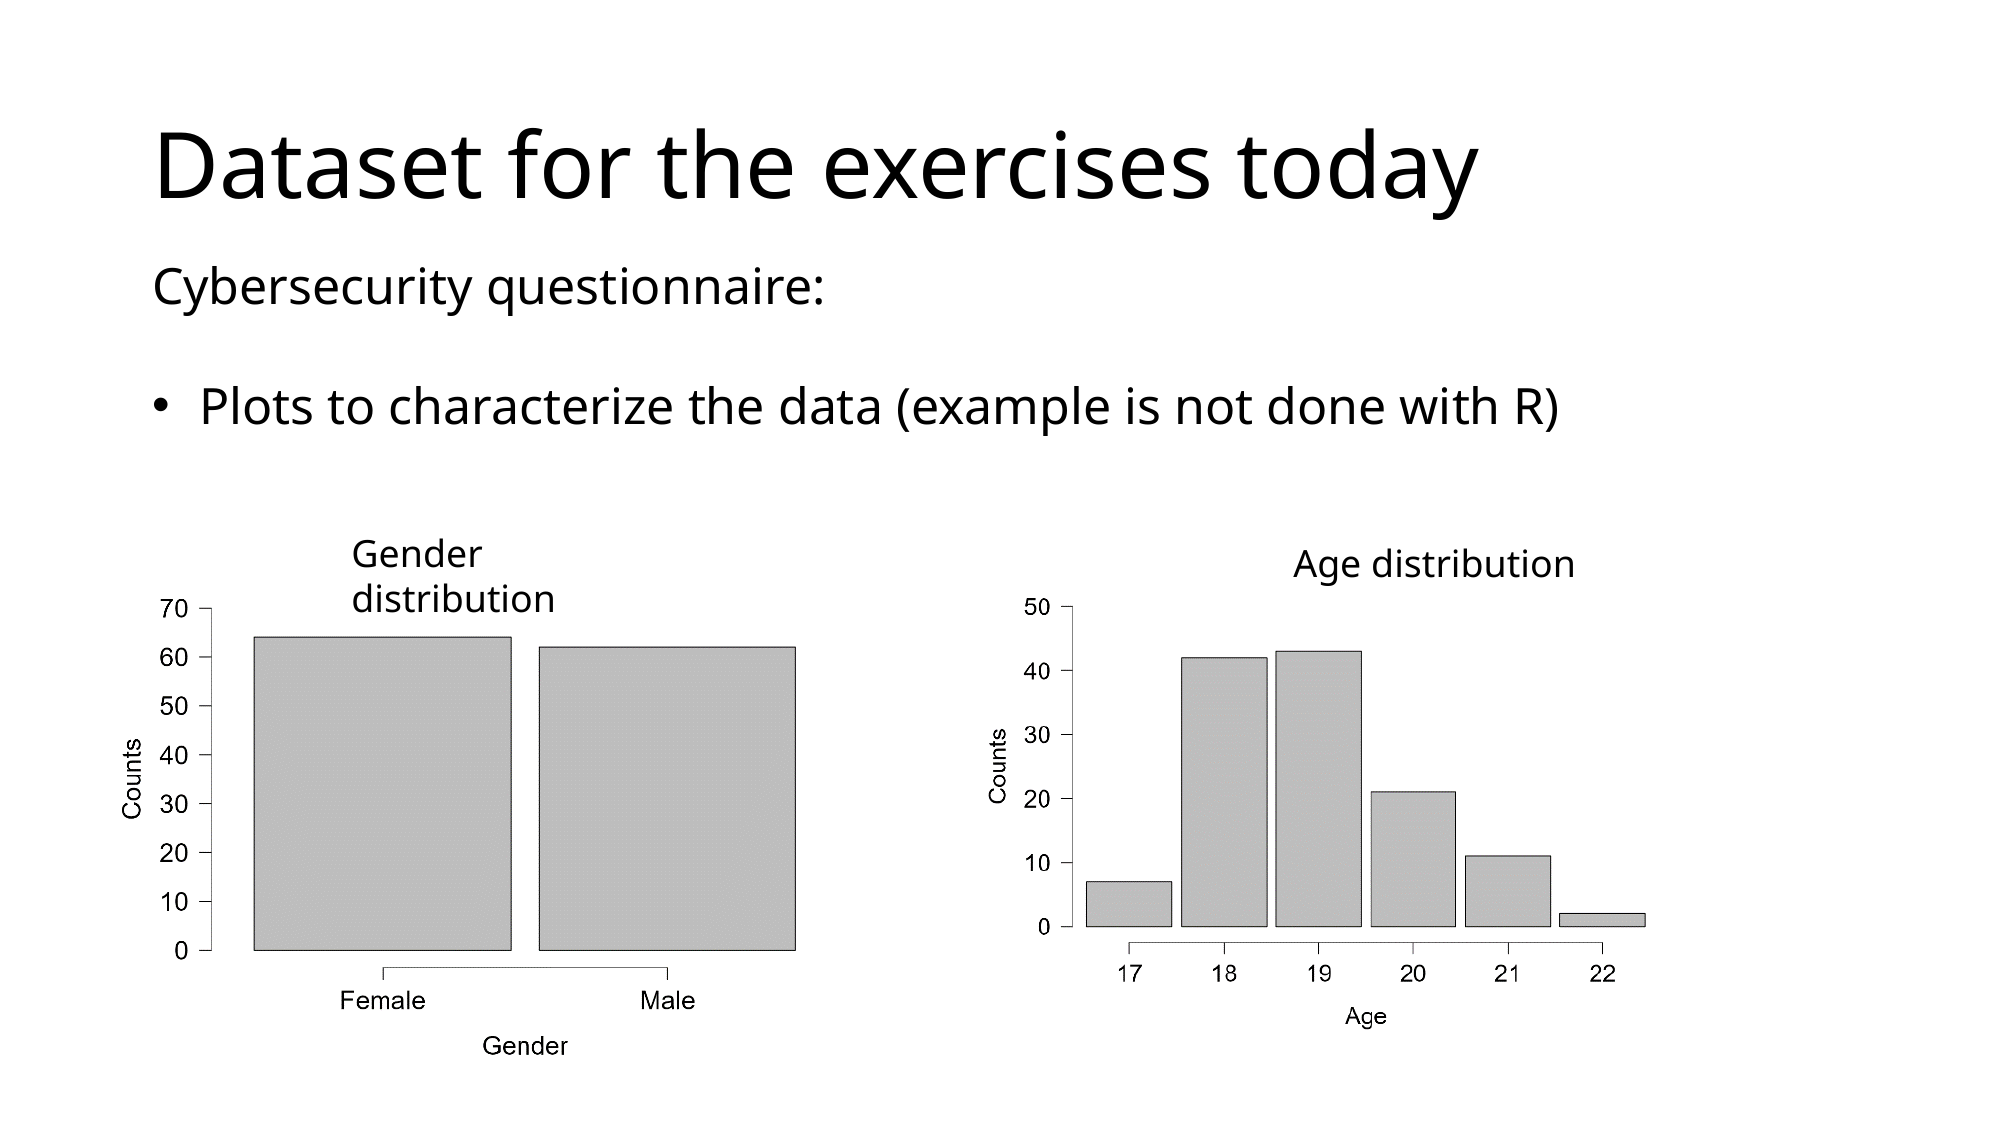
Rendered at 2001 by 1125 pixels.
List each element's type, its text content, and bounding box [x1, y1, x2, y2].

text_box Cybersecurity questionnaire: Plots to characterize the data (example is not done with R) [137, 246, 1863, 442]
title Dataset for the exercises today [137, 59, 1863, 246]
picture [113, 582, 838, 1066]
text_box Age distribution [1278, 532, 1624, 582]
text_box Gender distribution [336, 522, 682, 582]
picture [980, 582, 1659, 1036]
